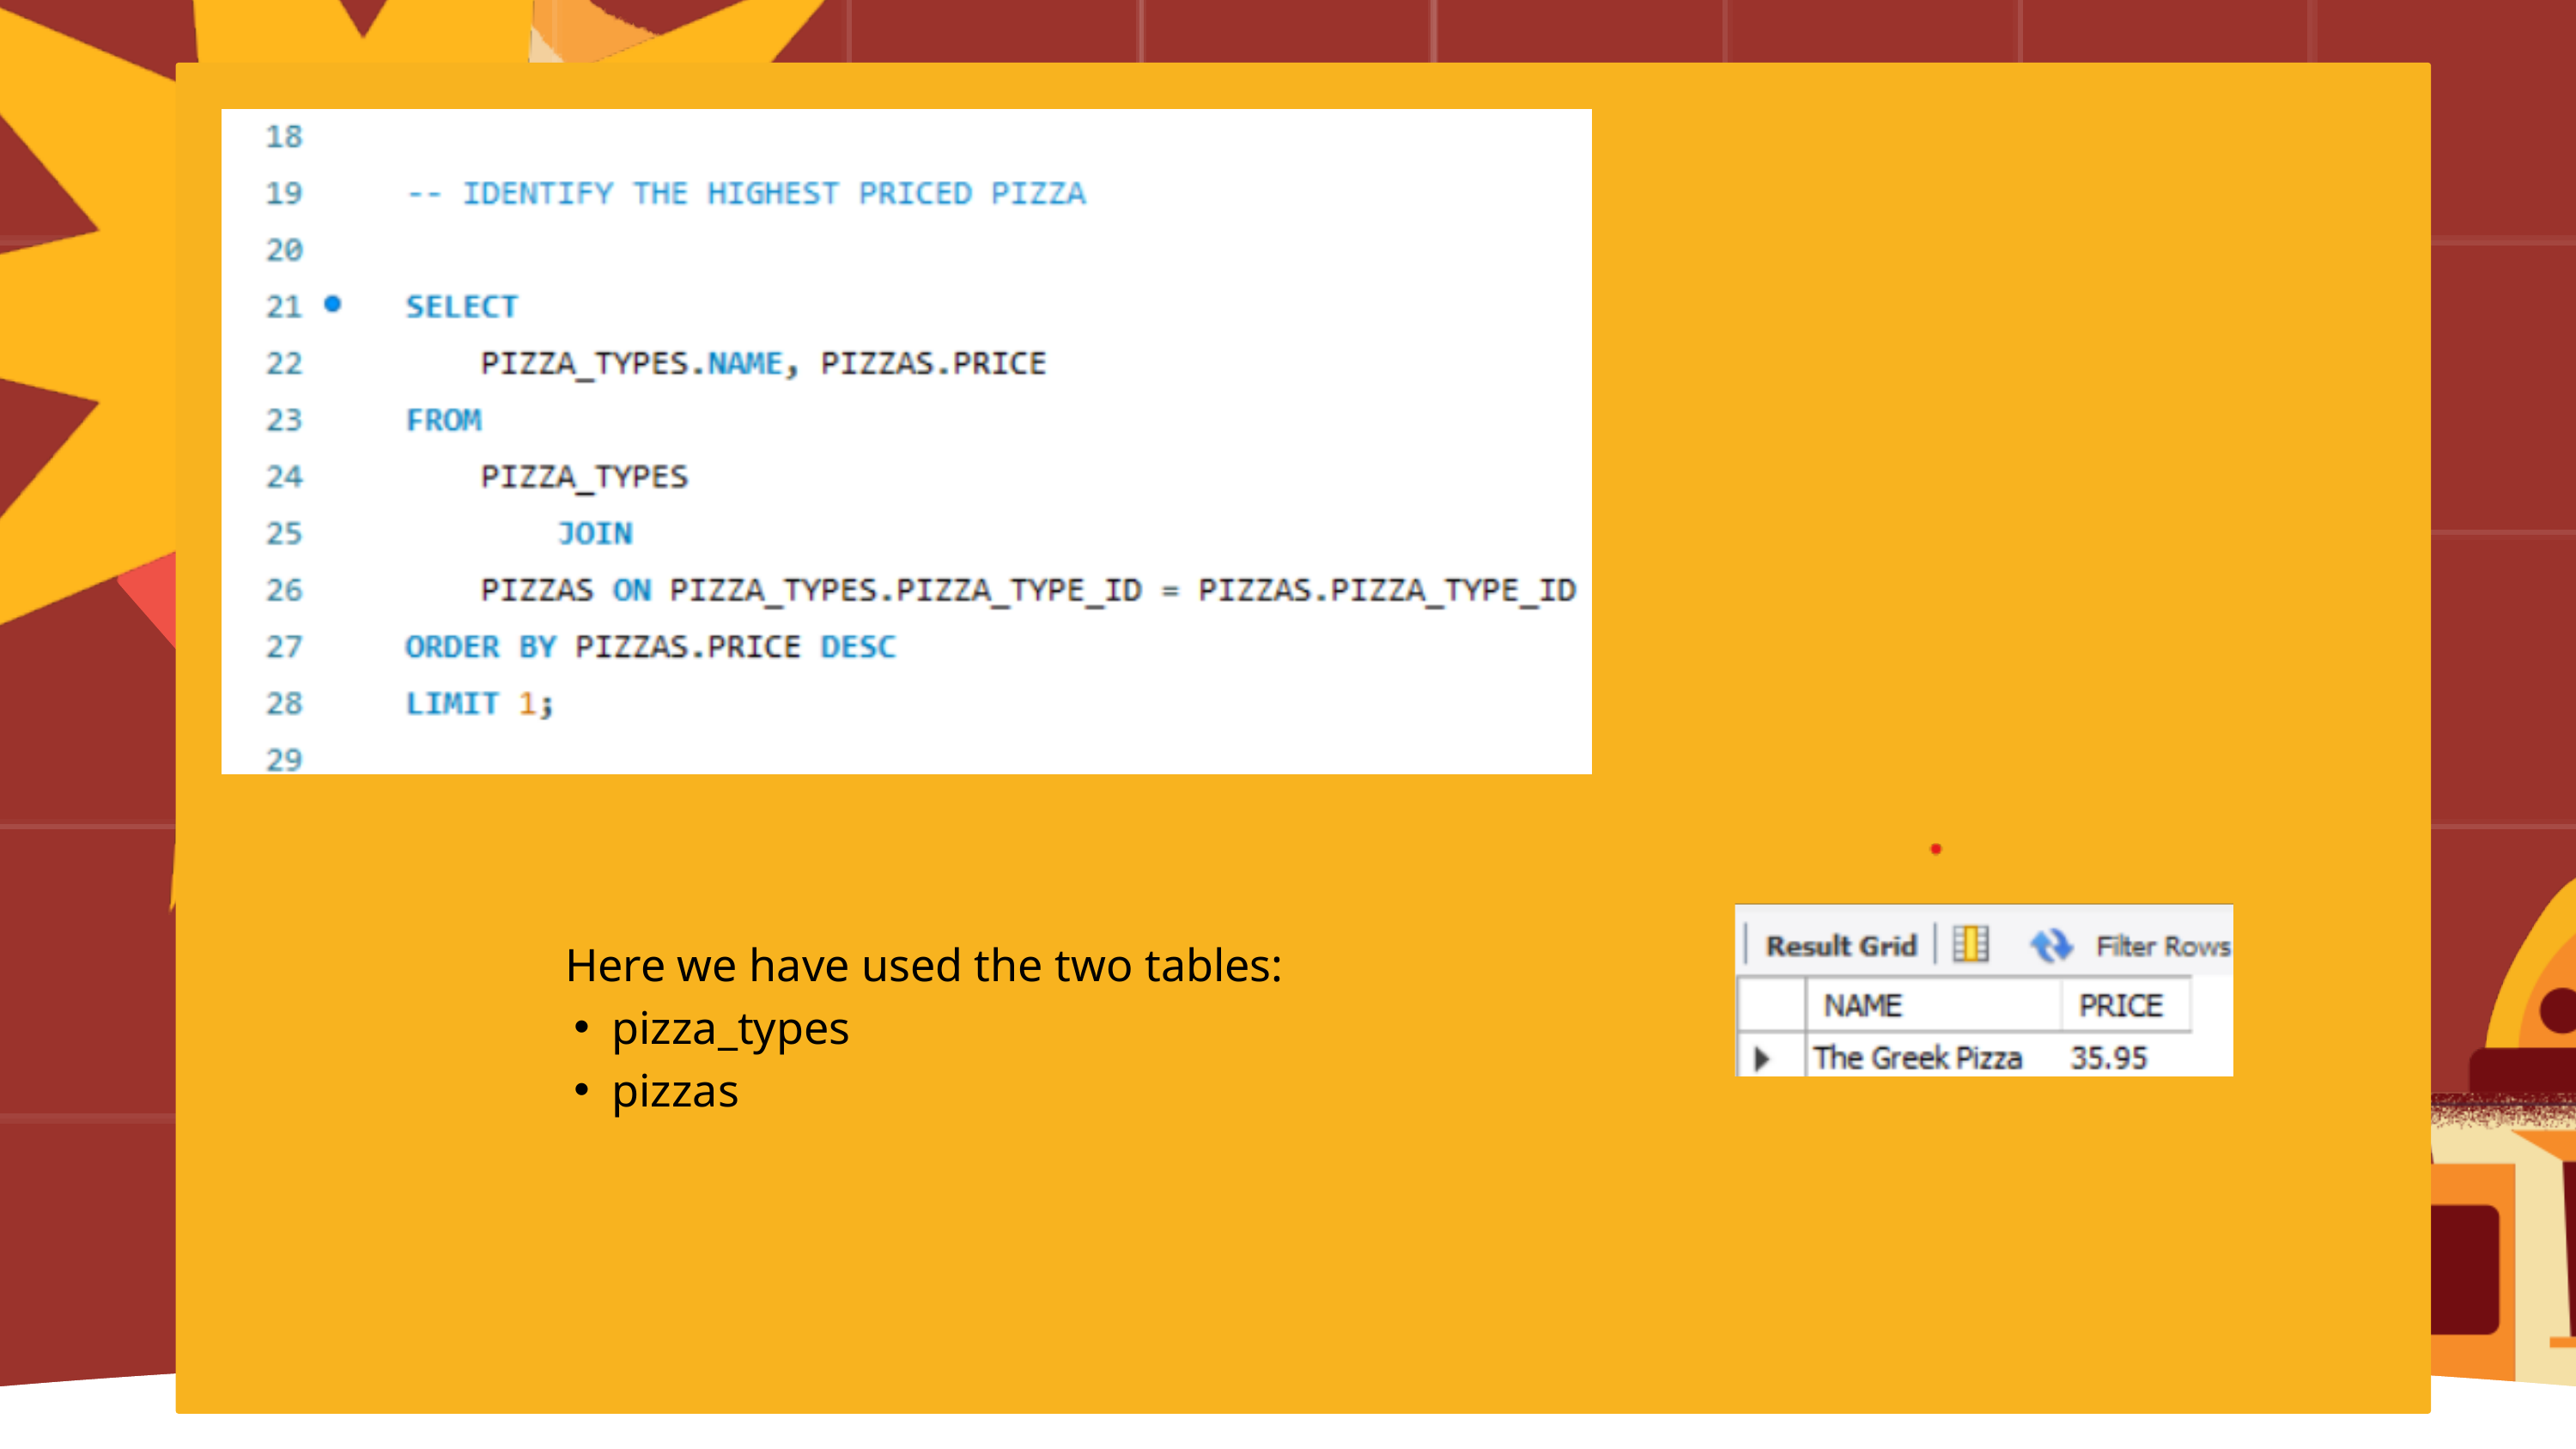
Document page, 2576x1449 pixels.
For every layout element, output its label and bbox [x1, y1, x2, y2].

text_box [0, 0, 2576, 1340]
text_box [175, 62, 2432, 1415]
text_box [0, 1343, 2576, 1449]
